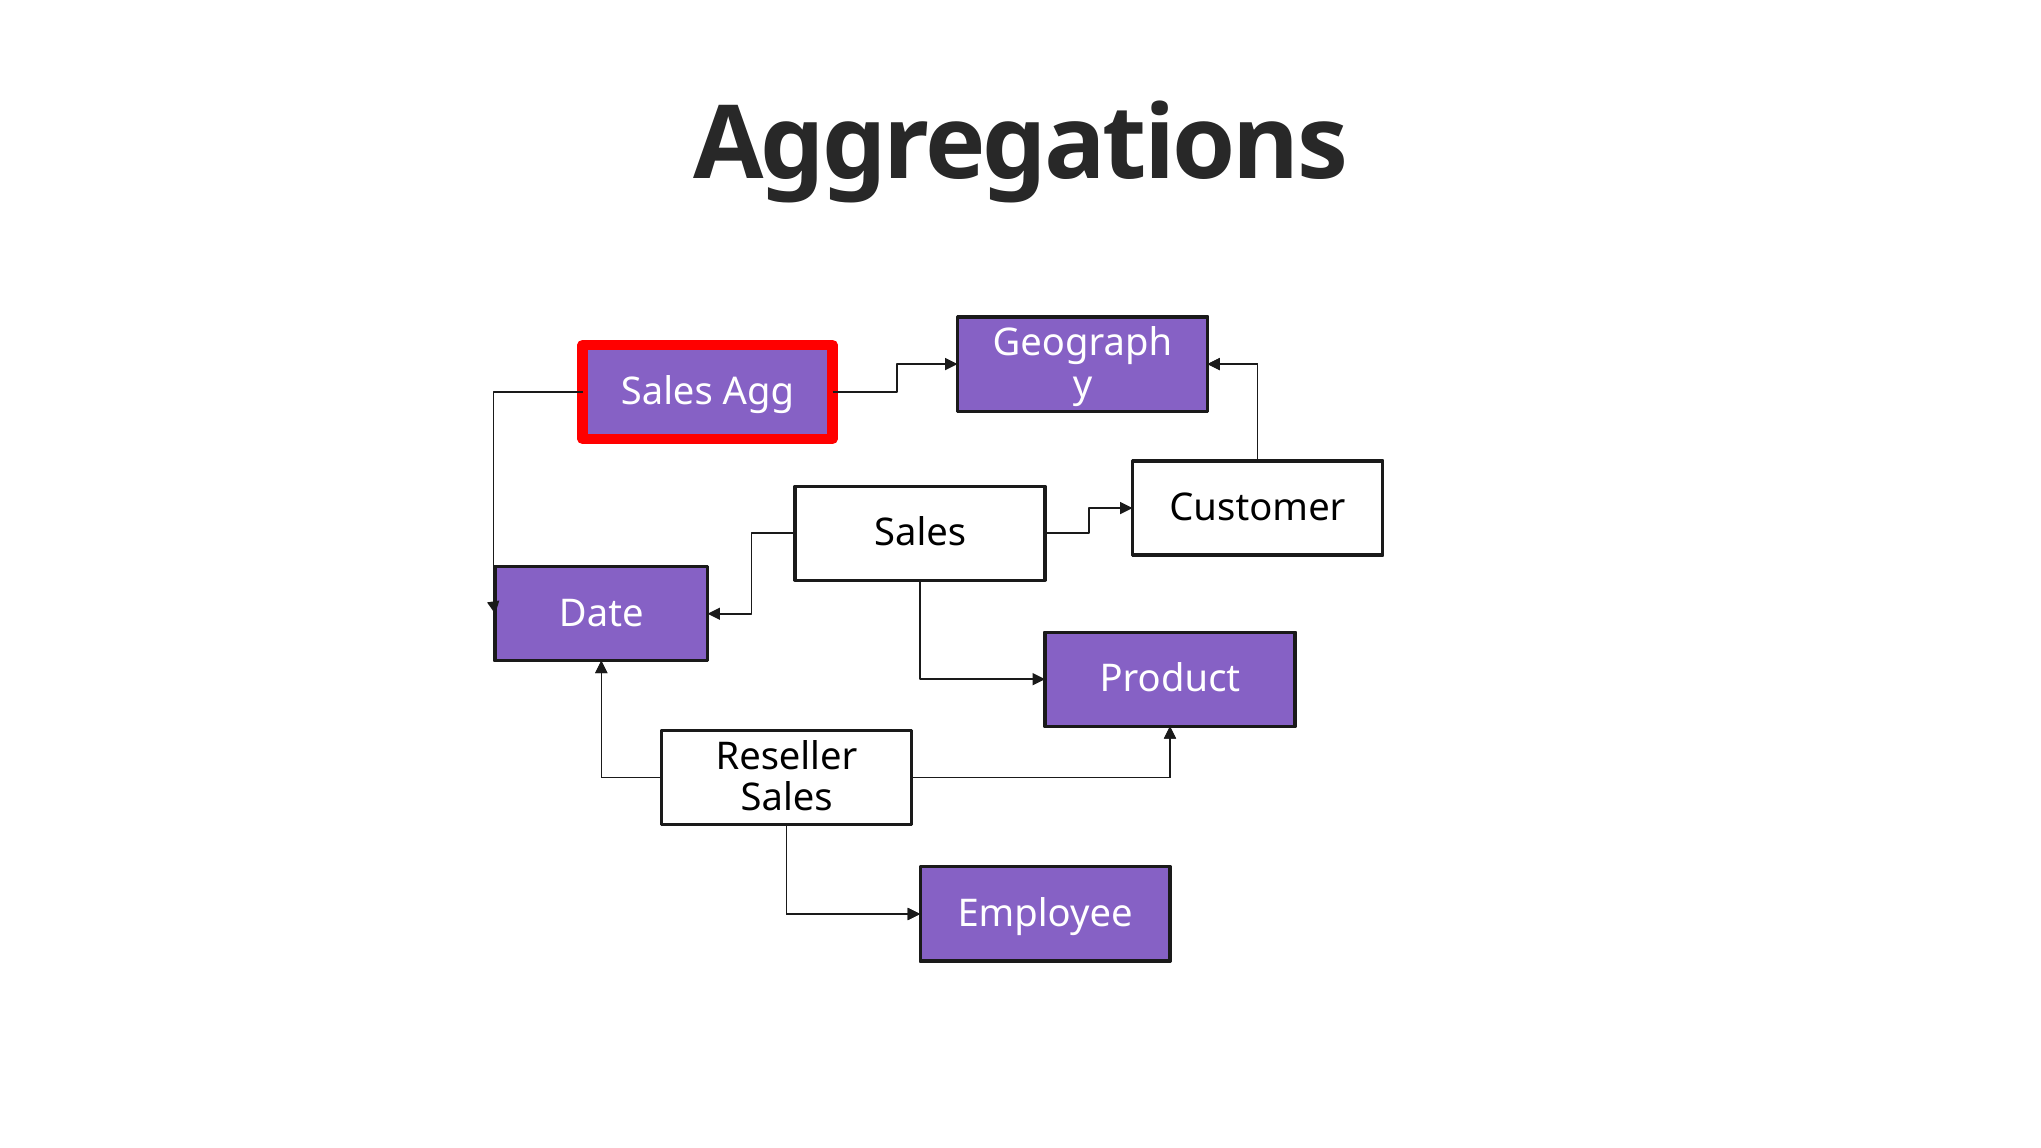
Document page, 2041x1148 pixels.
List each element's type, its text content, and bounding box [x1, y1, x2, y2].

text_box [601, 660, 662, 778]
title Aggregations [98, 76, 1943, 170]
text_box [808, 802, 899, 937]
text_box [1044, 507, 1133, 534]
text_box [1183, 387, 1282, 438]
text_box Employee [919, 866, 1171, 962]
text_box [494, 391, 583, 615]
text_box Customer [1132, 460, 1383, 556]
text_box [911, 726, 1171, 778]
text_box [707, 533, 796, 614]
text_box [932, 567, 1033, 693]
text_box Reseller Sales [661, 730, 912, 825]
text_box Product [1044, 631, 1296, 727]
text_box Date [494, 566, 708, 662]
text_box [832, 363, 958, 393]
text_box Geography [957, 316, 1208, 412]
text_box Sales [794, 485, 1046, 581]
text_box Sales Agg [582, 344, 833, 440]
